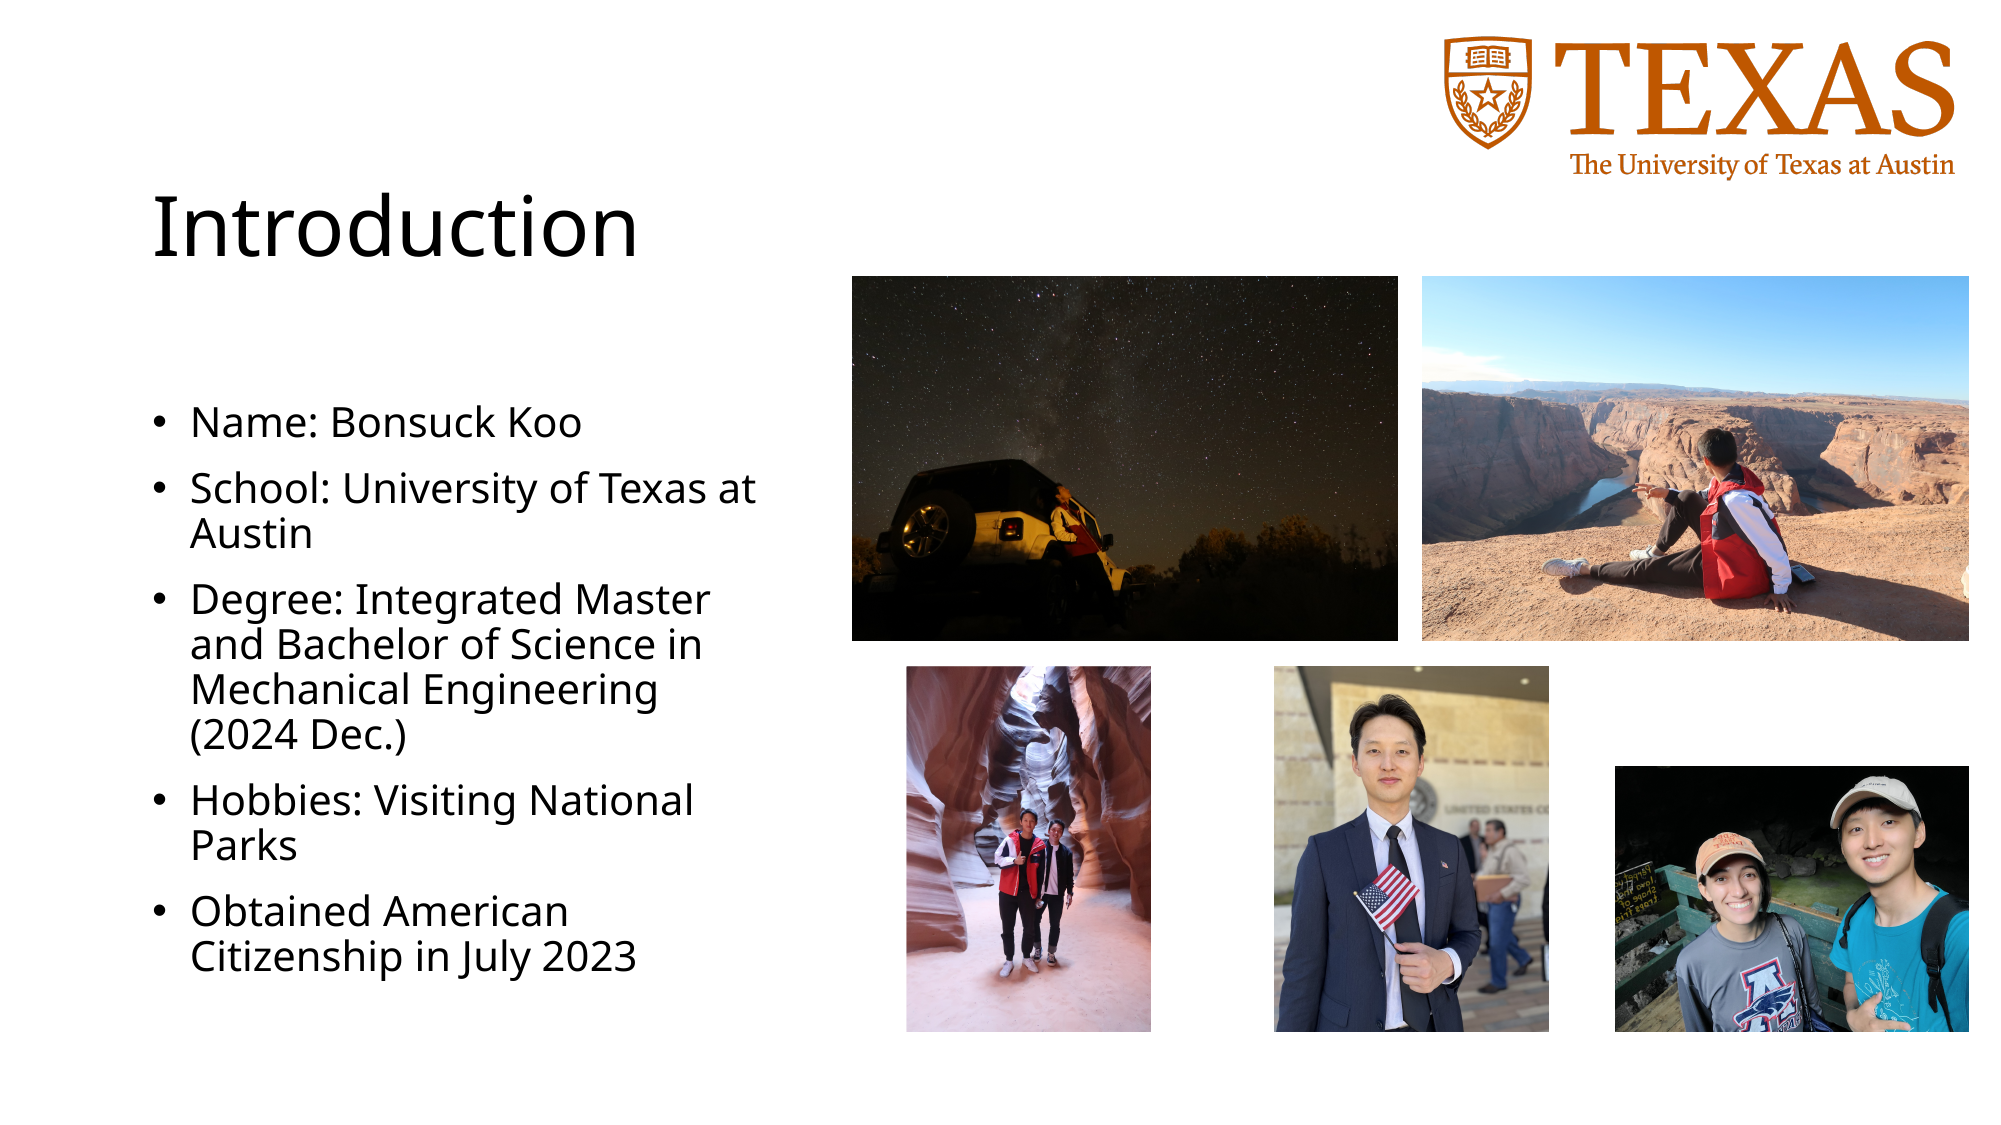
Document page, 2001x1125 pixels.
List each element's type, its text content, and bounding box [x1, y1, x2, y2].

title Introduction [137, 90, 794, 368]
picture [1273, 665, 1549, 1033]
list Name: Bonsuck Koo School: University of Texas at Austin Degree: Integrated Master and Bachelor of Science in Mechanical Engineering (2024 Dec.) Hobbies: Visiting National Parks Obtained American Citizenship in July 2023 [137, 393, 794, 1005]
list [1331, 0, 2000, 287]
picture [1422, 287, 1969, 641]
picture [844, 667, 1212, 1032]
picture [1614, 765, 1969, 1032]
picture [851, 275, 1399, 641]
